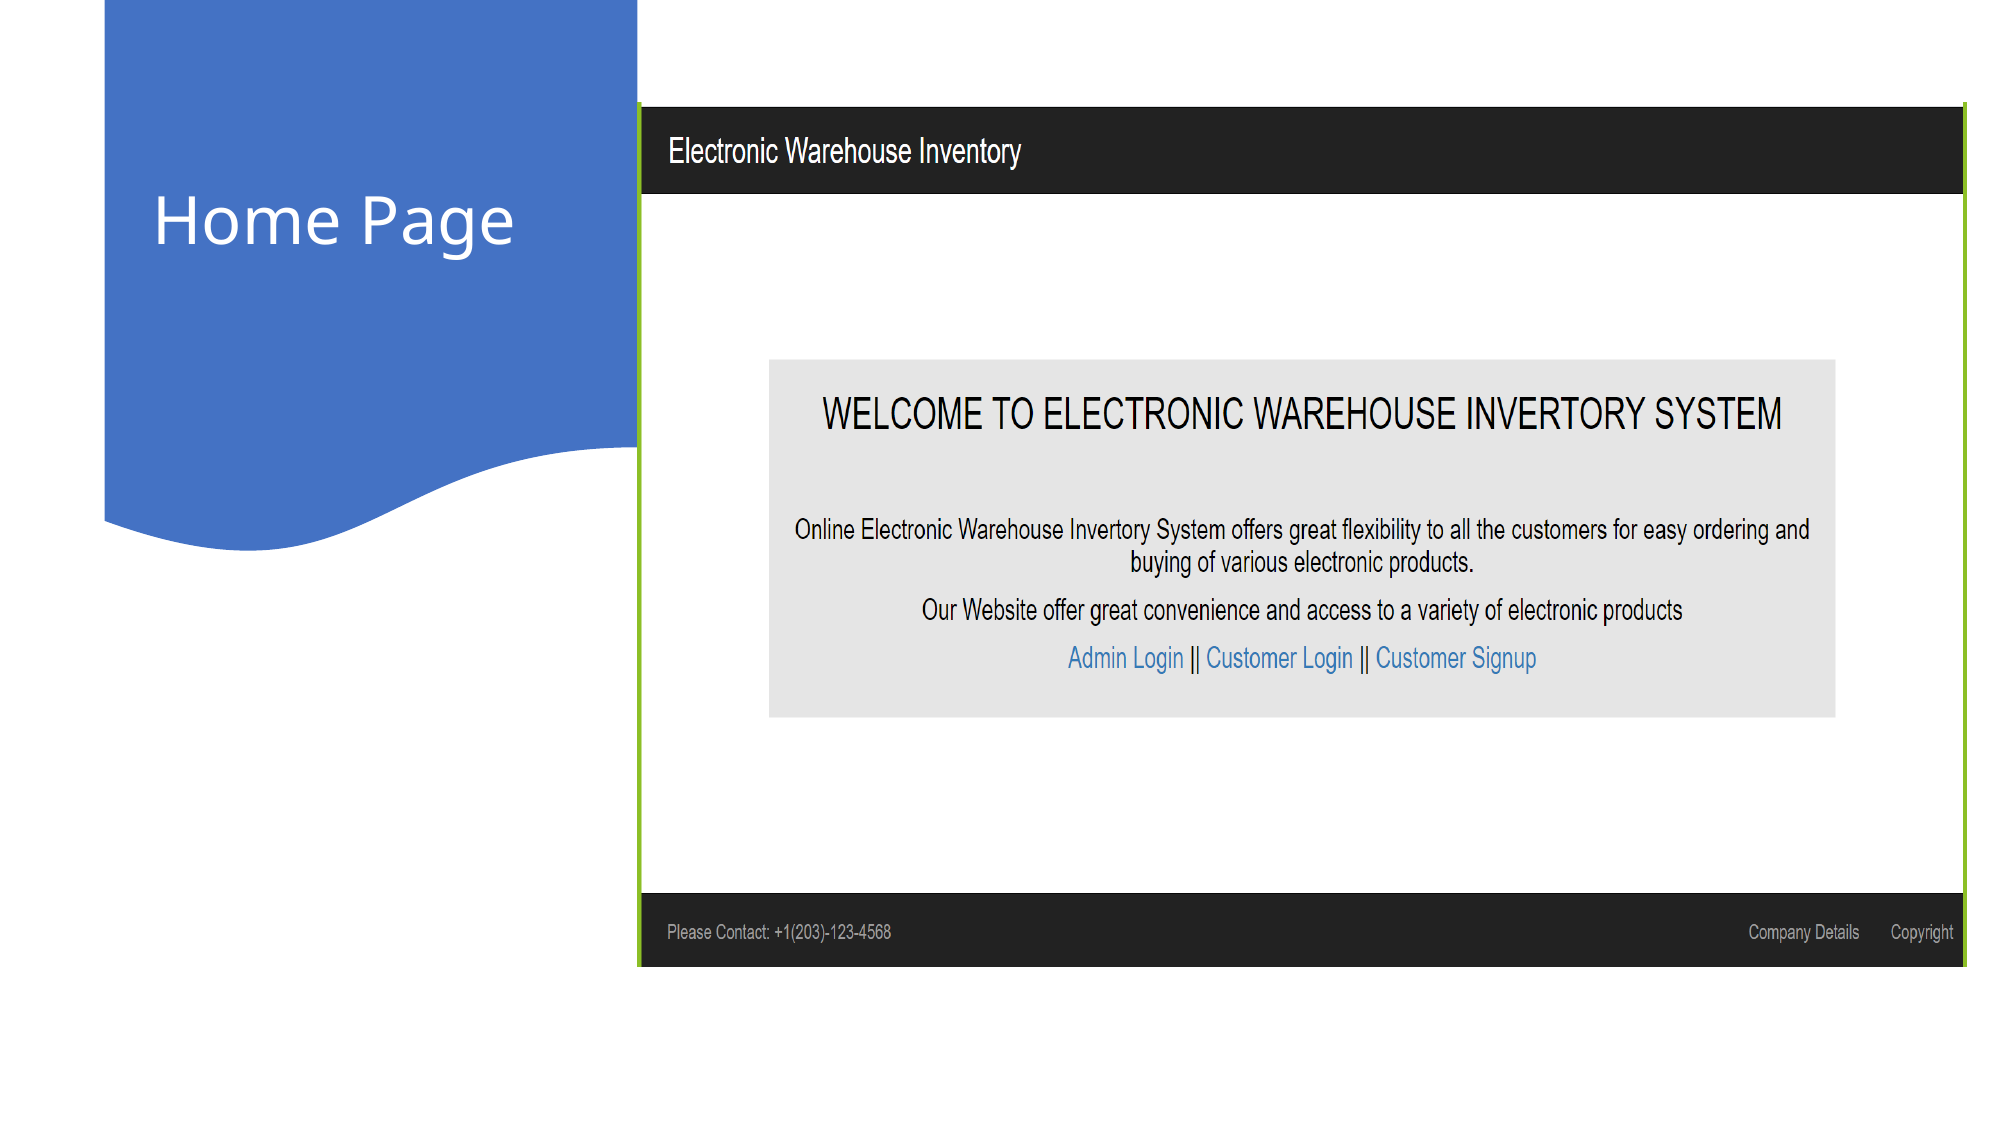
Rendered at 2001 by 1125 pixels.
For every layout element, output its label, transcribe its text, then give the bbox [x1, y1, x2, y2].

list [637, 102, 1967, 967]
title Home Page [137, 28, 604, 417]
text_box [103, 0, 639, 552]
